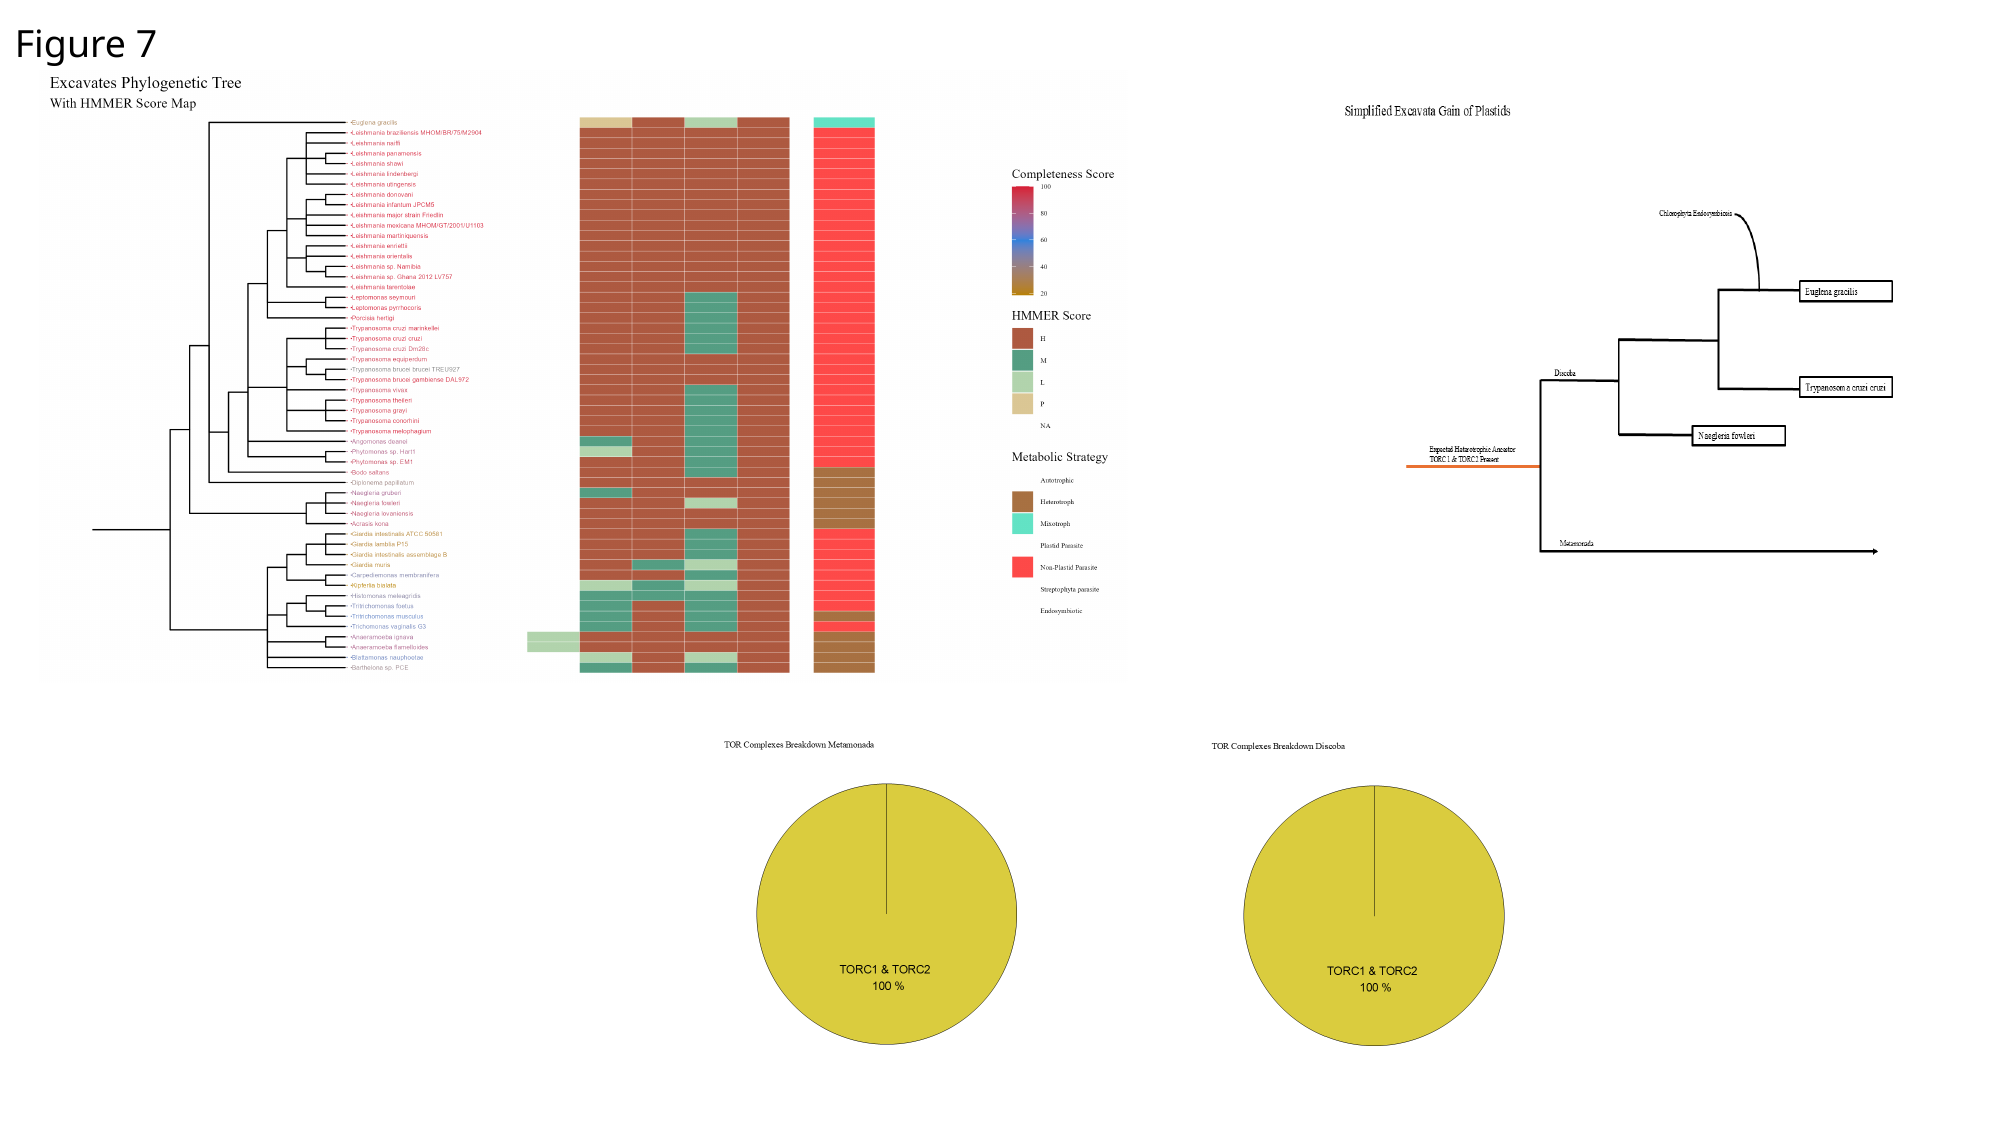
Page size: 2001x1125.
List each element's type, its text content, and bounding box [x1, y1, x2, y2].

text_box Figure 7 [0, 12, 648, 73]
picture [646, 693, 1566, 1098]
picture [38, 70, 1128, 684]
picture [1230, 72, 2000, 634]
